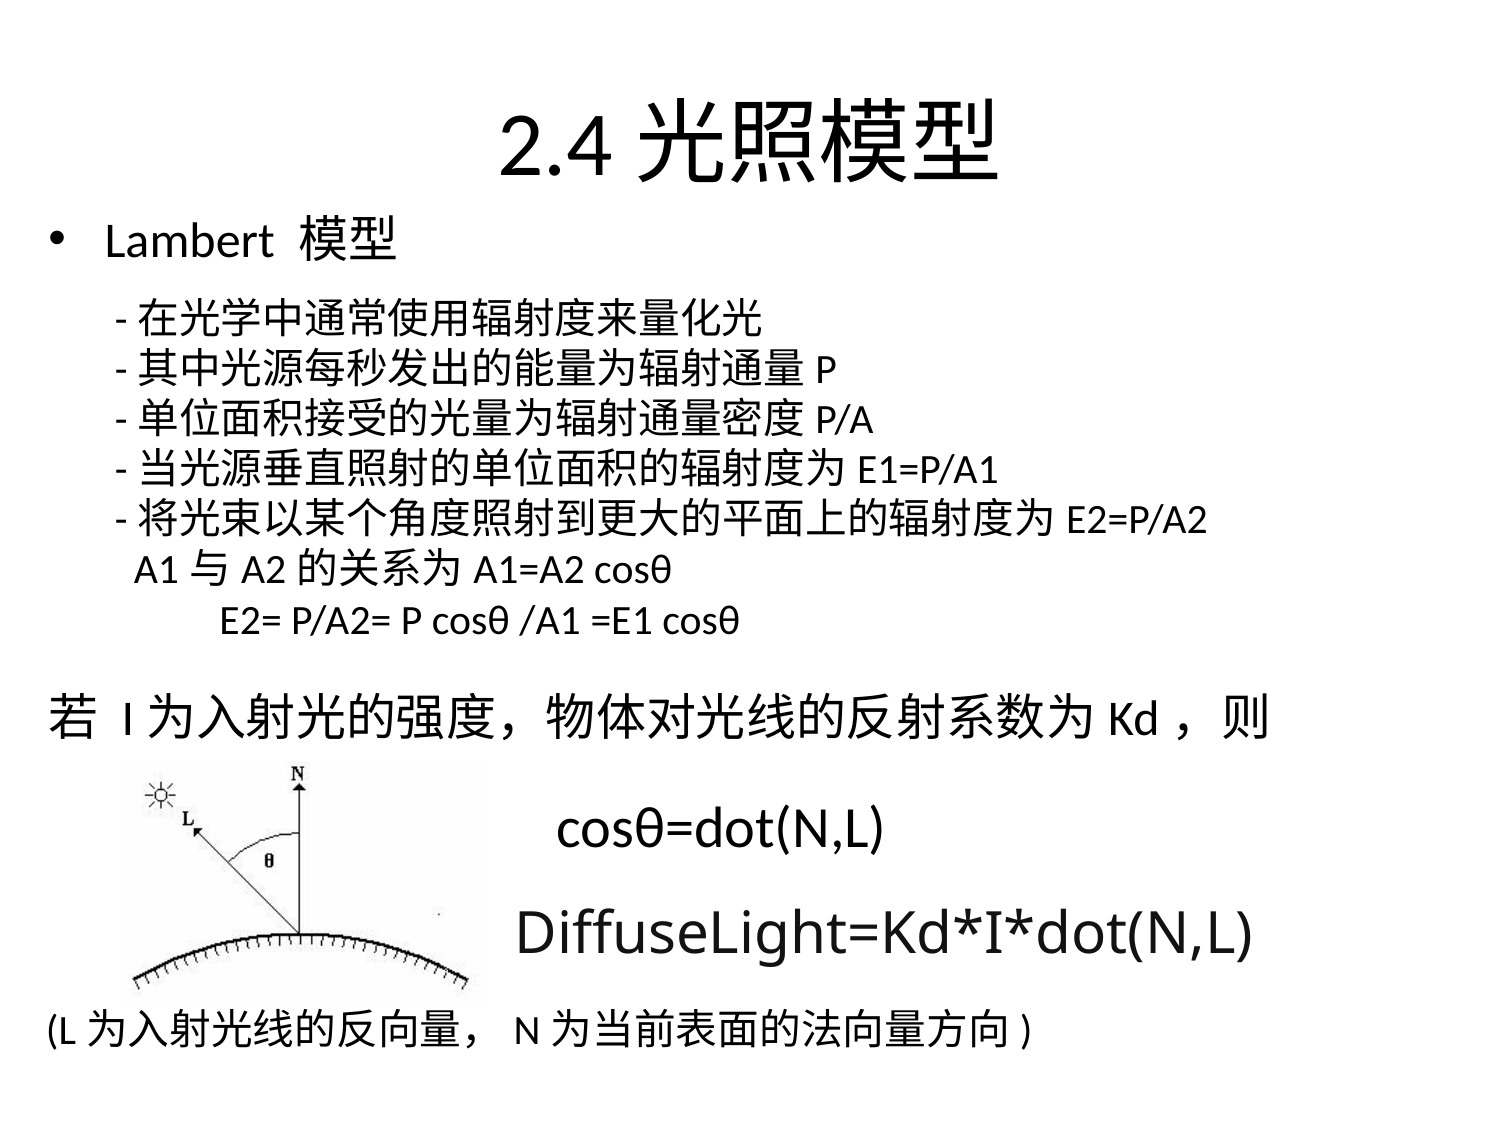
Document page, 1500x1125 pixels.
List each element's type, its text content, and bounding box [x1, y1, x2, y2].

title 2.4光照模型 [75, 45, 1425, 199]
list Lambert 模型 若 I为入射光的强度，物体对光线的反射系数为Kd，则 [33, 199, 1467, 975]
text_box cosθ=dot(N,L) [541, 781, 902, 867]
text_box -在光学中通常使用辐射度来量化光 -其中光源每秒发出的能量为辐射通量P -单位面积接受的光量为辐射通量密度P/A -当光源垂直照射的单位面积的辐射度为E1=P/A1 -将光束以某个角度照射到更大的平面上的辐射度为E2=P/A2 A1与A2的关系为A1=A2 cosθ E2= P/A2= P cosθ /A1 =E1 cosθ [99, 284, 1329, 650]
text_box (L为入射光线的反向量，N为当前表面的法向量方向) [31, 995, 1048, 1060]
picture [119, 761, 483, 1005]
text_box DiffuseLight=Kd*I*dot(N,L) [499, 887, 1268, 973]
